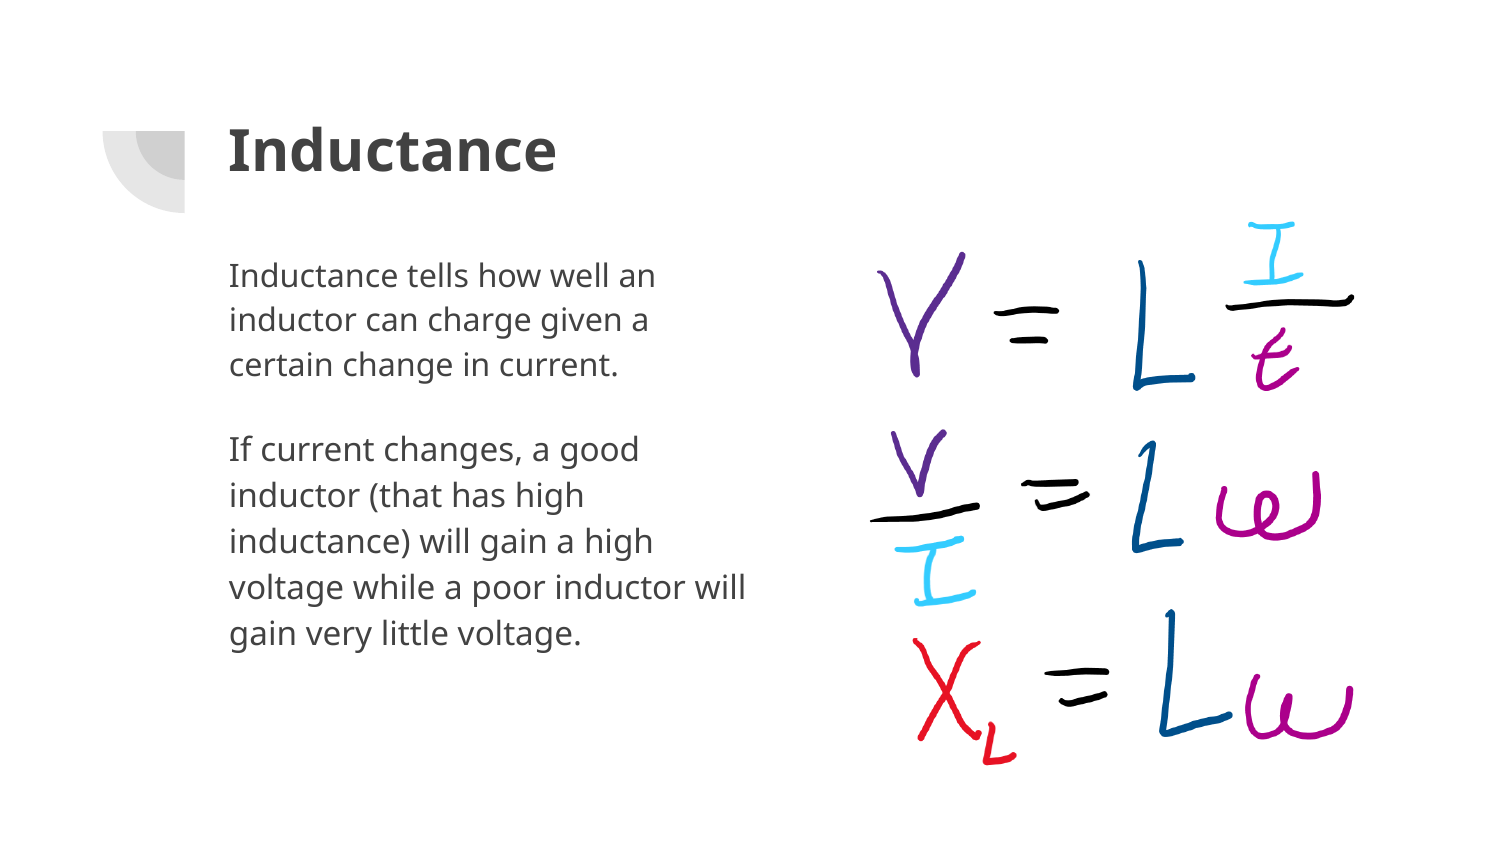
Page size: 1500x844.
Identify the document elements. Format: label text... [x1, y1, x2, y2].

list Inductance tells how well an inductor can charge given a certain change in current. [213, 234, 777, 399]
list If current changes, a good inductor (that has high inductance) will gain a high voltage while a poor inductor will gain very little voltage. [213, 407, 777, 775]
title Inductance [213, 98, 1368, 263]
picture [788, 178, 1437, 806]
